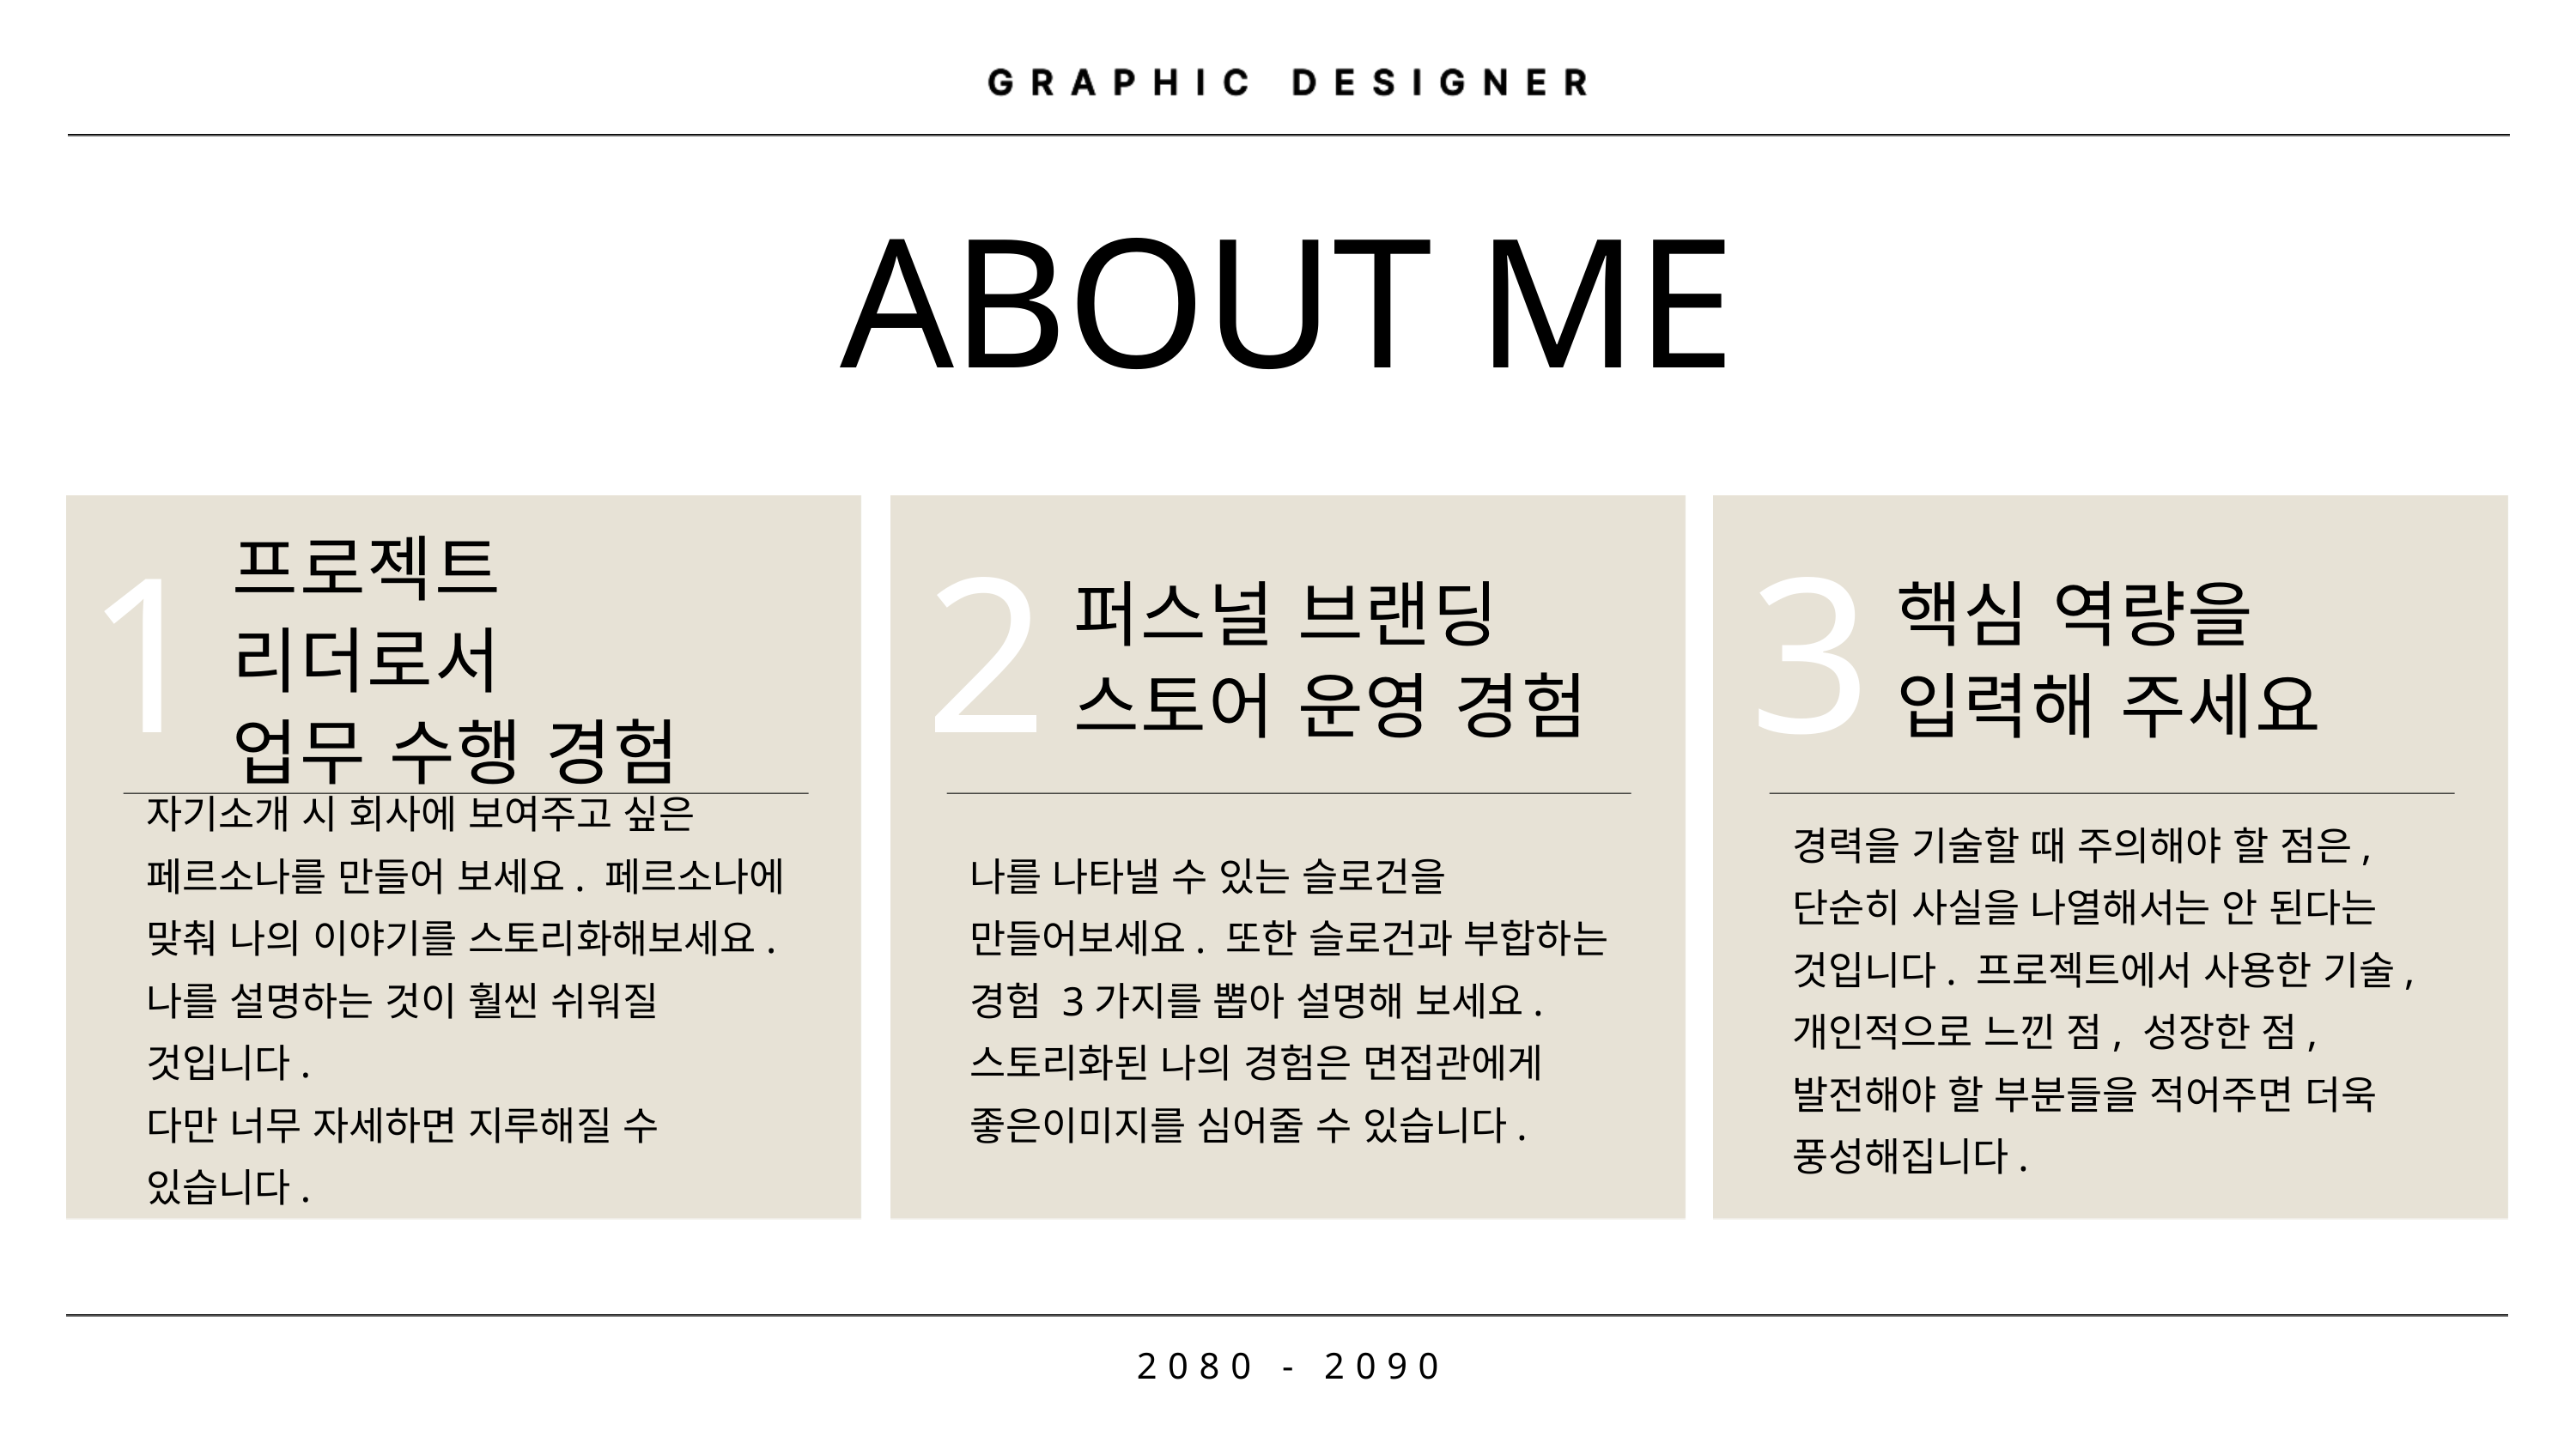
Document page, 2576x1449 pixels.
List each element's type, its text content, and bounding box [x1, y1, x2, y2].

text_box 2080 - 2090 [831, 1341, 1745, 1391]
picture [1713, 494, 2511, 1221]
picture [65, 494, 863, 1221]
text_box ABOUT ME [671, 179, 1905, 429]
picture [65, 1313, 2508, 1317]
picture [67, 35, 2511, 167]
picture [890, 494, 1687, 1221]
